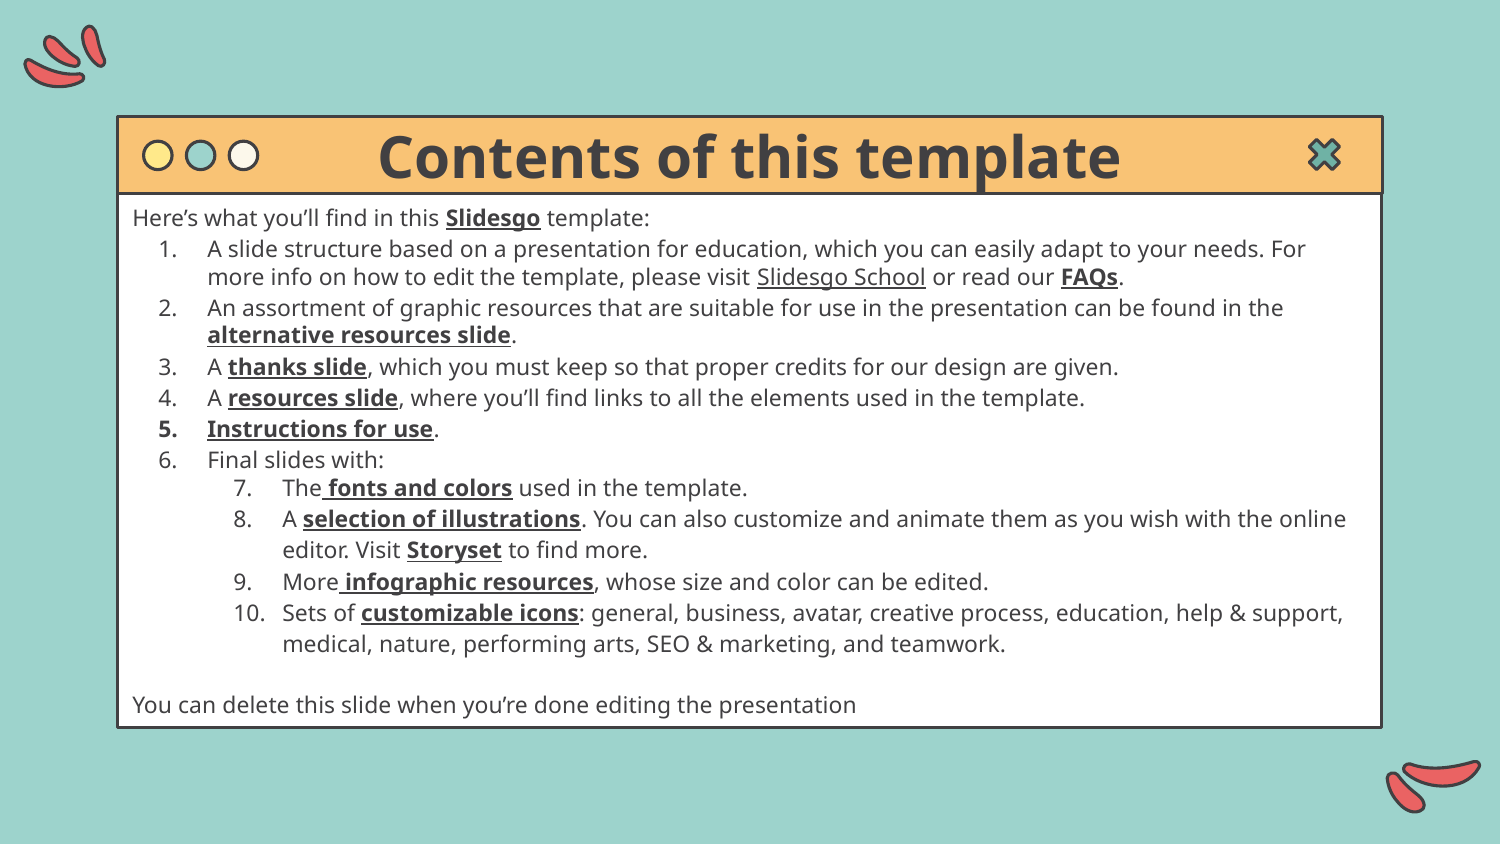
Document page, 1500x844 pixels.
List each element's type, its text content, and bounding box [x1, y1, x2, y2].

text_box [1309, 139, 1340, 170]
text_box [143, 140, 258, 170]
title Contents of this template [116, 115, 1384, 195]
list Here’s what you’ll find in this Slidesgo template: A slide structure based on a presentation for education, which you can easily adapt to your needs. For more info on how to edit the template, please visit Slidesgo School or read our FAQs. An assortment of graphic resources that are suitable for use in the presentation can be found in the alternative resources slide. A thanks slide, which you must keep so that proper credits for our design are given. A resources slide, where you’ll find links to all the elements used in the template. Instructions for use. Final slides with: The fonts and colors used in the template. A selection of illustrations. You can also customize and animate them as you wish with the online editor. Visit Storyset to find more. More infographic resources, whose size and color can be edited. Sets of customizable icons: general, business, avatar, creative process, education, help & support, medical, nature, performing arts, SEO & marketing, and teamwork. You can delete this slide when you’re done editing the presentation [116, 195, 1383, 729]
